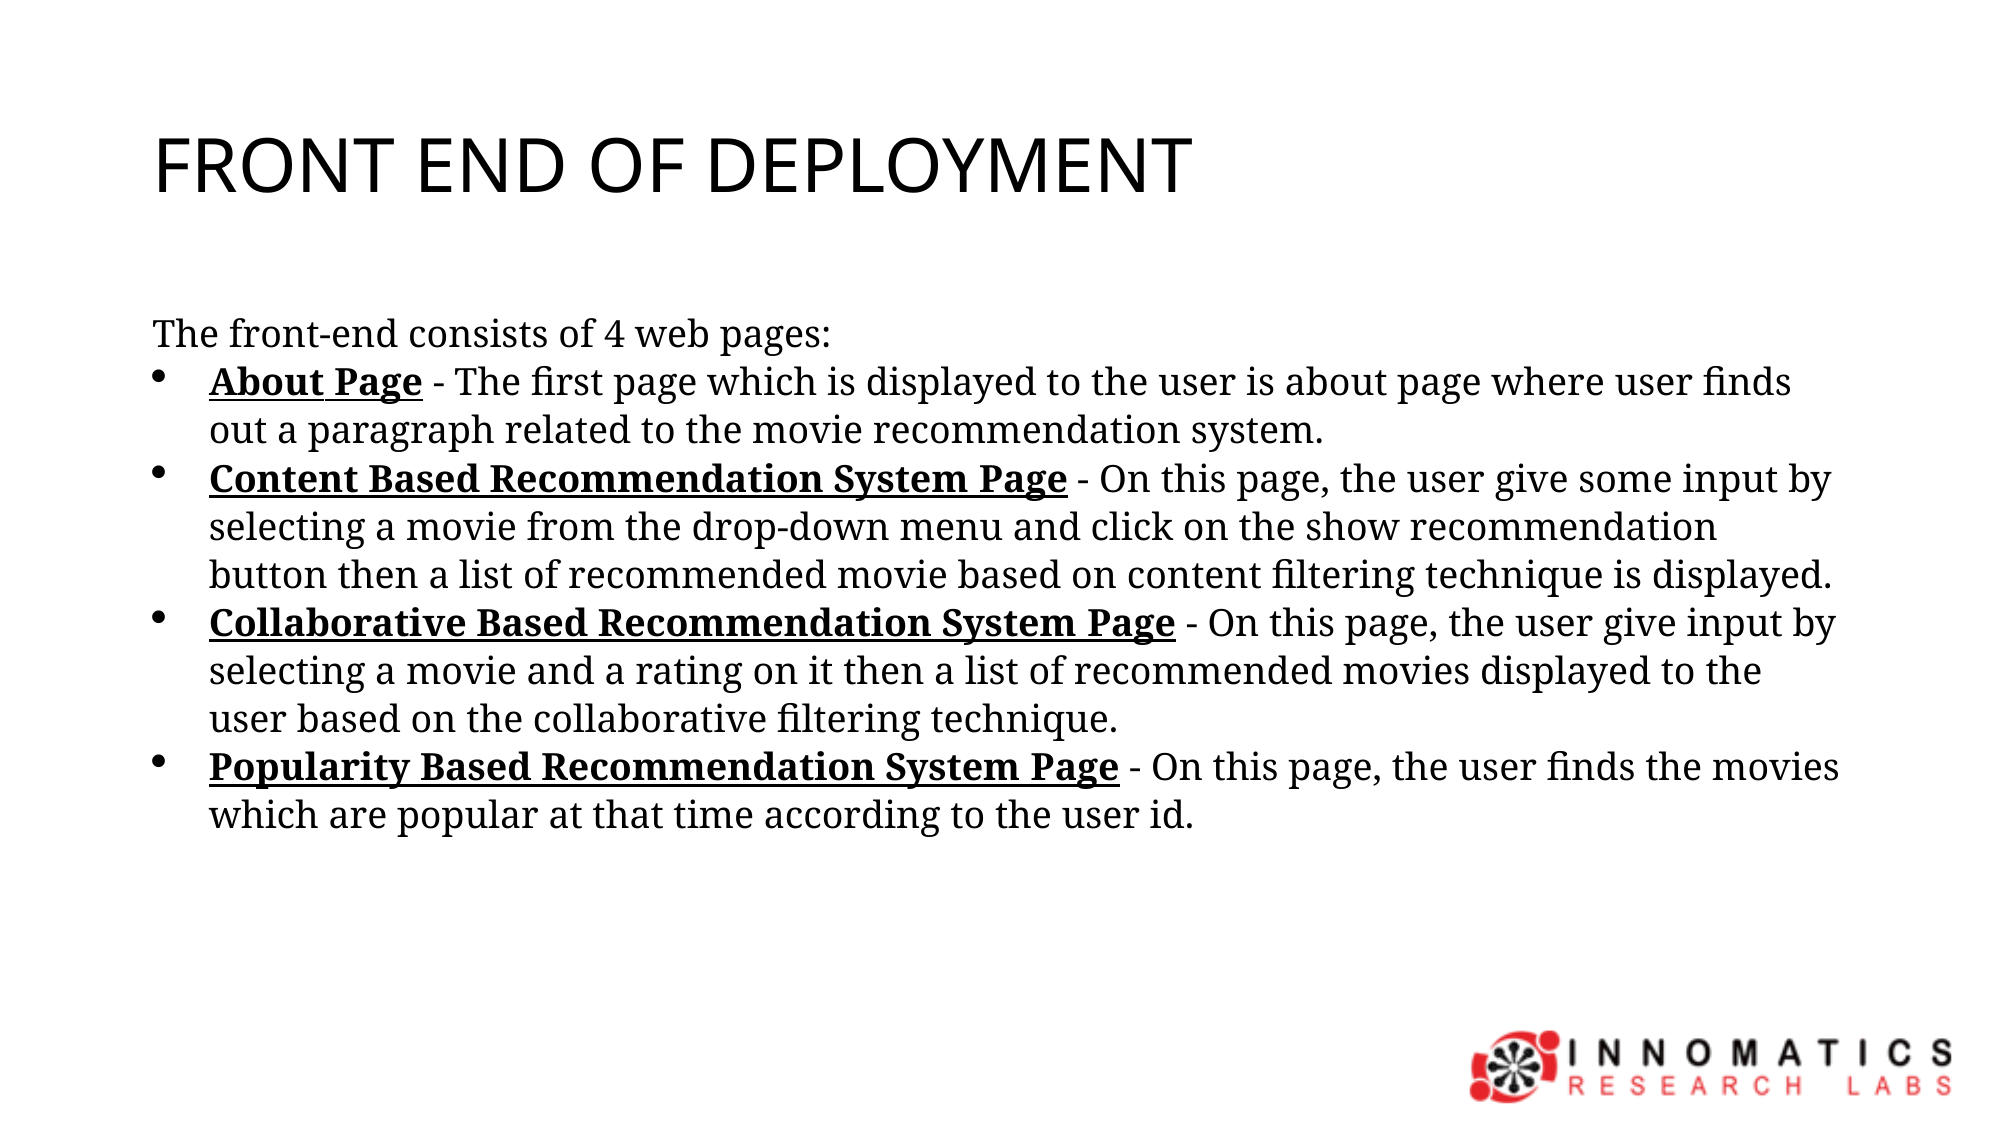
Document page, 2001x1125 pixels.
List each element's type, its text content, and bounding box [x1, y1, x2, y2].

title FRONT END OF DEPLOYMENT [137, 59, 1863, 278]
list The front-end consists of 4 web pages: About Page - The first page which is displayed to the user is about page where user finds out a paragraph related to the movie recommendation system. Content Based Recommendation System Page - On this page, the user give some input by selecting a movie from the drop-down menu and click on the show recommendation button then a list of recommended movie based on content filtering technique is displayed. Collaborative Based Recommendation System Page - On this page, the user give input by selecting a movie and a rating on it then a list of recommended movies displayed to the user based on the collaborative filtering technique. Popularity Based Recommendation System Page - On this page, the user finds the movies which are popular at that time according to the user id. [137, 299, 1863, 1014]
picture [1445, 1014, 1975, 1125]
